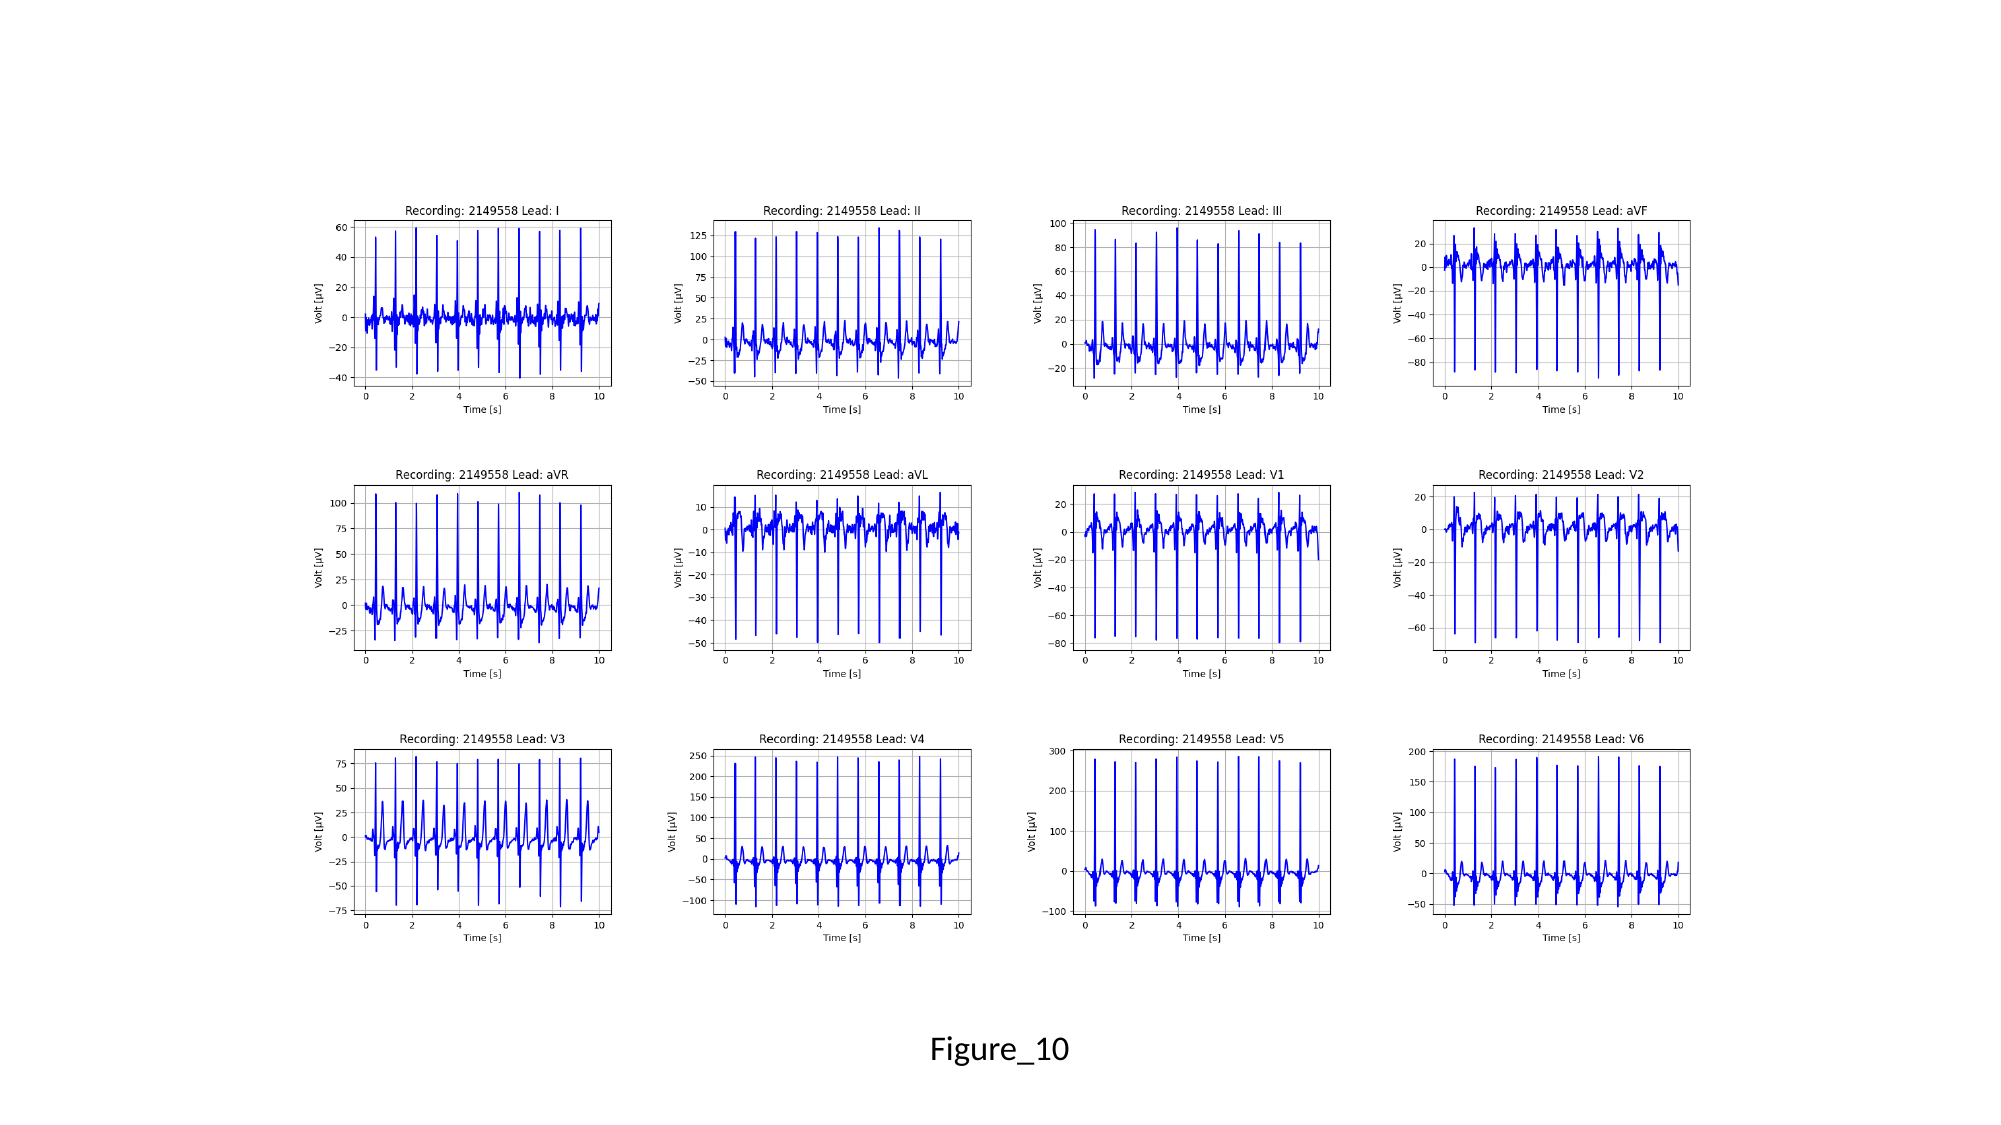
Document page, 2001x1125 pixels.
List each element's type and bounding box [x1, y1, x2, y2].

text_box [138, 112, 1862, 1075]
